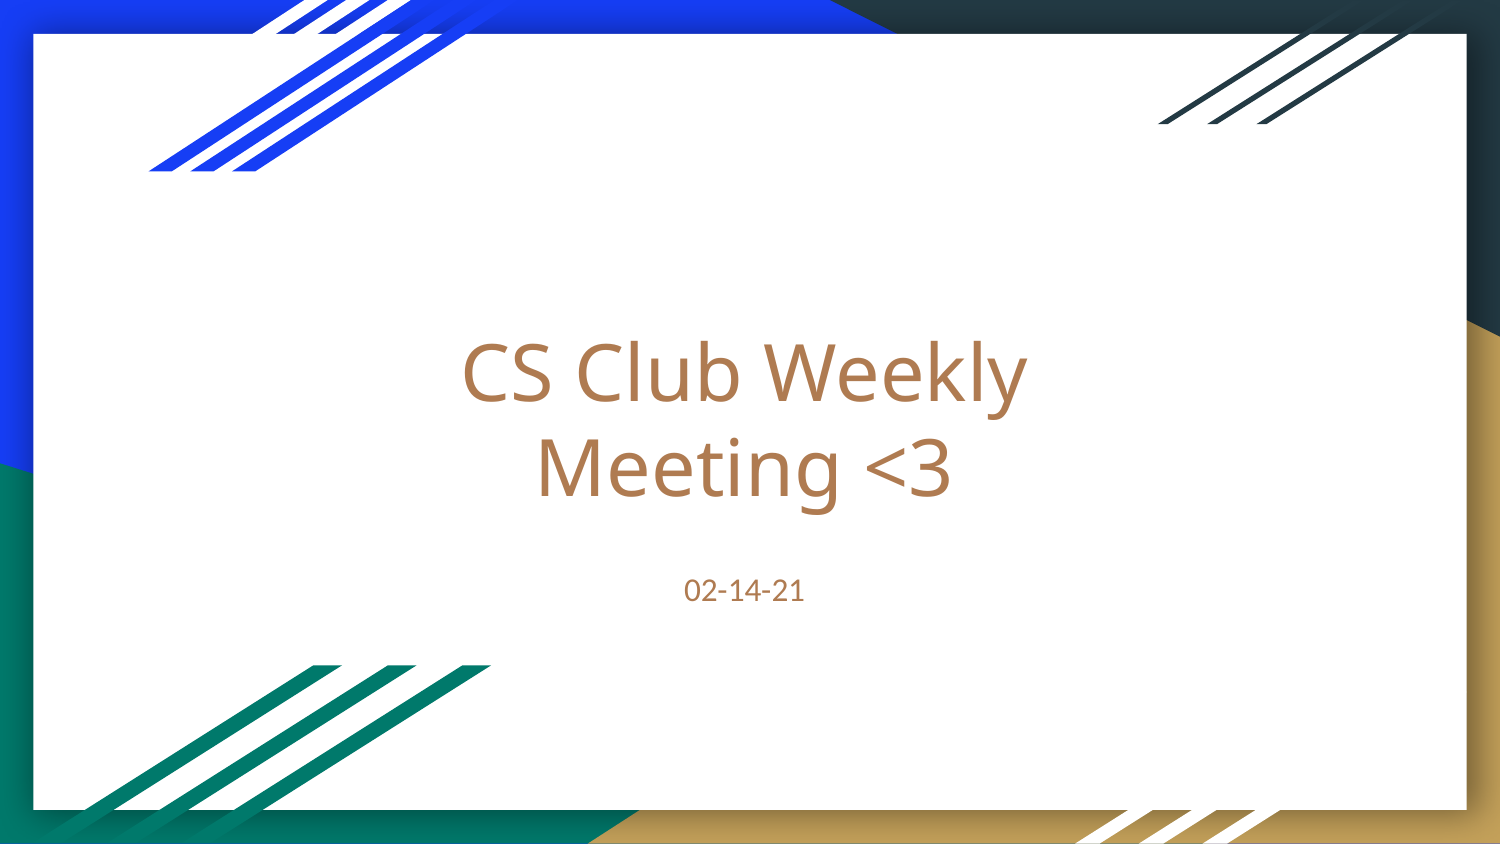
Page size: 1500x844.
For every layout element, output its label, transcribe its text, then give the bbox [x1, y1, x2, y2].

subtitle 02-14-21 [304, 552, 1185, 639]
title CS Club Weekly Meeting <3 [304, 298, 1185, 537]
